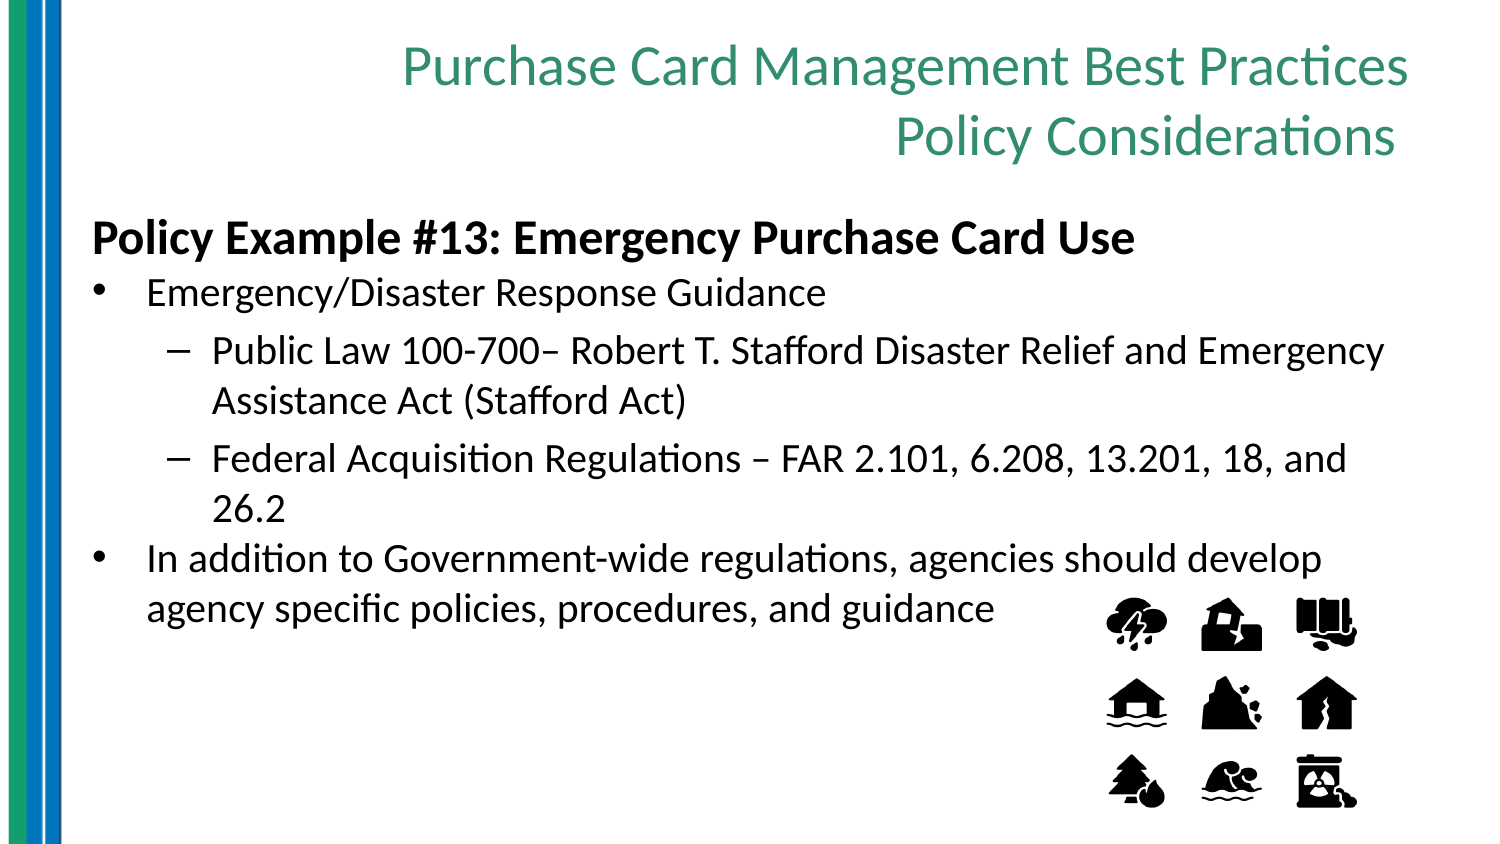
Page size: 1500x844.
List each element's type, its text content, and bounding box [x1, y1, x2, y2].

list Policy Example #13: Emergency Purchase Card Use Emergency/Disaster Response Guidance Public Law 100-700– Robert T. Stafford Disaster Relief and Emergency Assistance Act (Stafford Act) Federal Acquisition Regulations – FAR 2.101, 6.208, 13.201, 18, and 26.2 In addition to Government-wide regulations, agencies should develop agency specific policies, procedures, and guidance [75, 196, 1425, 754]
text_box [112, 285, 1388, 732]
picture [29, 0, 1500, 844]
title Purchase Card Management Best Practices Policy Considerations [75, 33, 1425, 175]
picture [0, 0, 26, 844]
